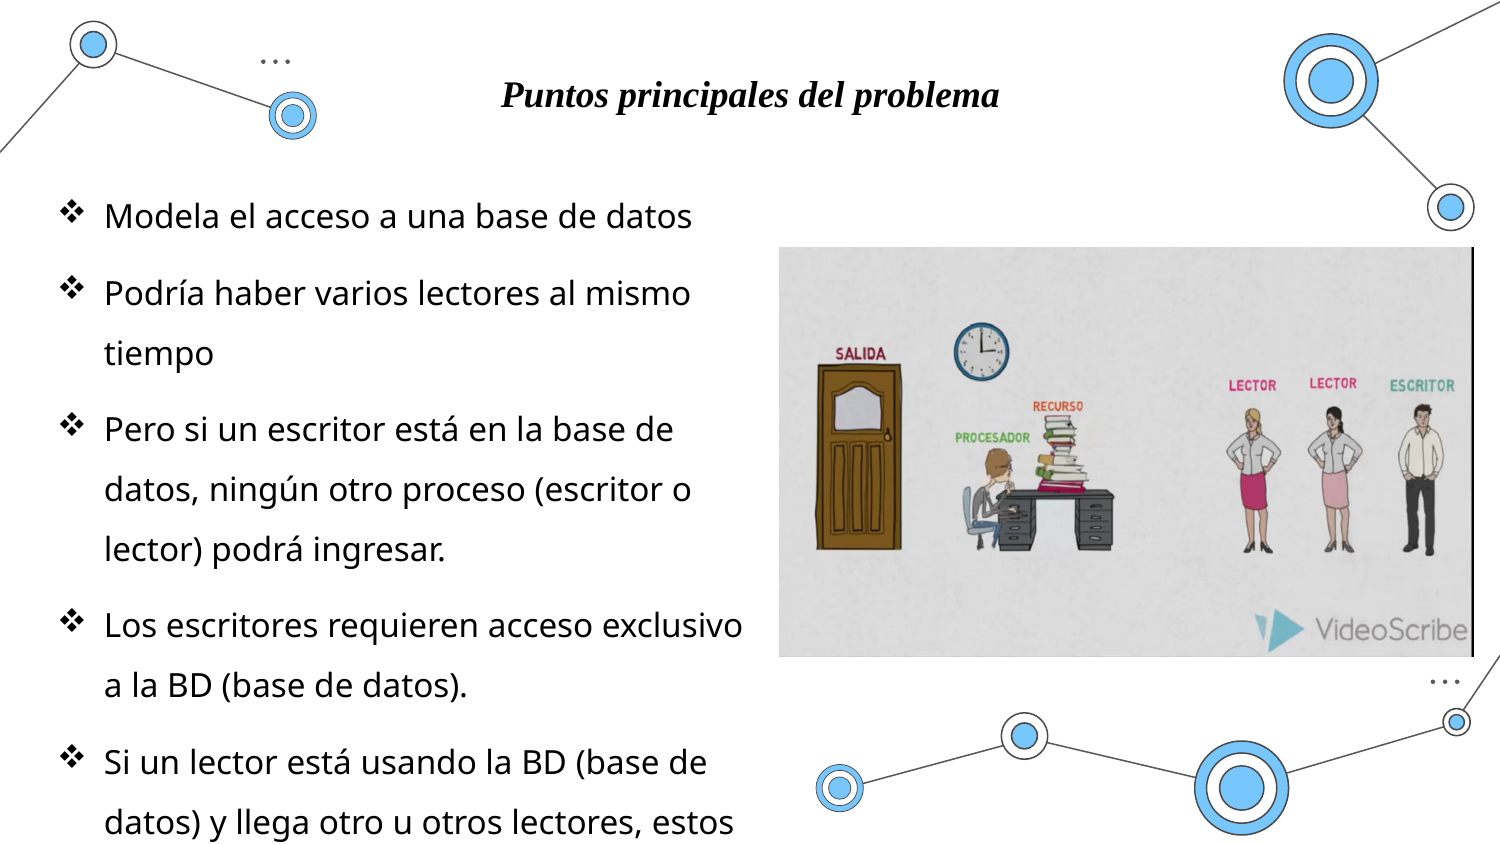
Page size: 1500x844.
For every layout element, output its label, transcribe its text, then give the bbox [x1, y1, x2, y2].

title Puntos principales del problema [208, 55, 1293, 146]
subtitle Modela el acceso a una base de datos Podría haber varios lectores al mismo tiempo Pero si un escritor está en la base de datos, ningún otro proceso (escritor o lector) podrá ingresar. Los escritores requieren acceso exclusivo a la BD (base de datos). Si un lector está usando la BD (base de datos) y llega otro u otros lectores, estos podrían ingresar. [42, 160, 780, 813]
picture [779, 247, 1474, 658]
